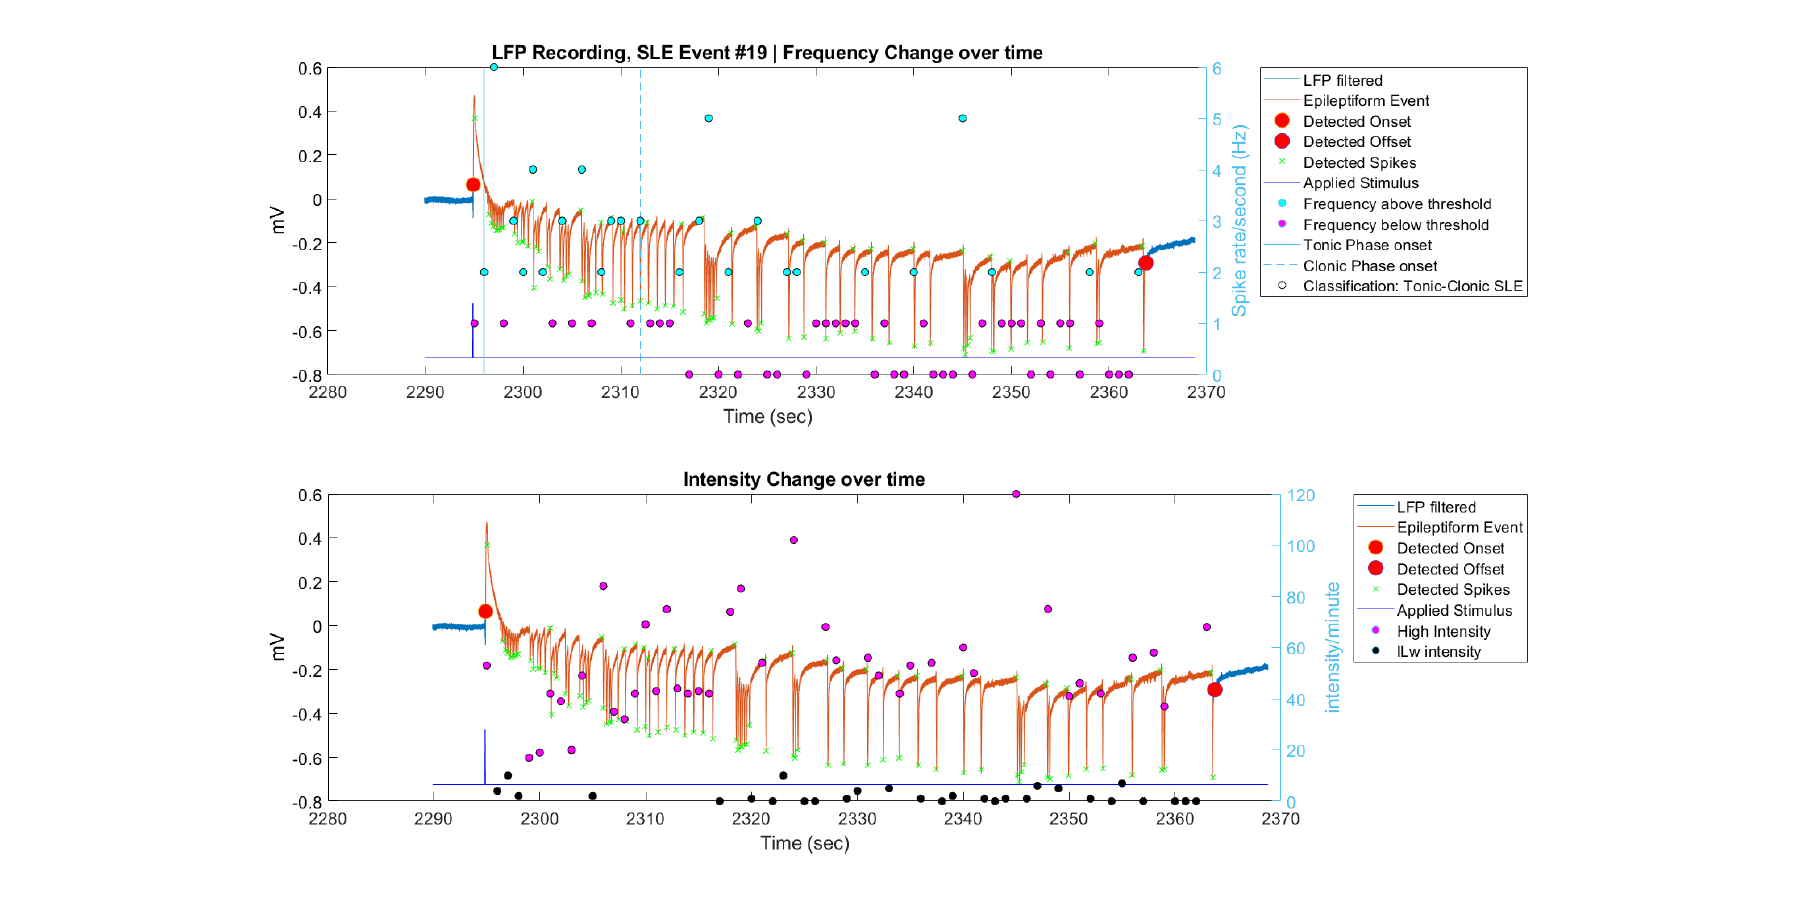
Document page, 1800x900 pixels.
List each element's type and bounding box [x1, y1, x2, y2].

picture [126, 0, 1674, 900]
